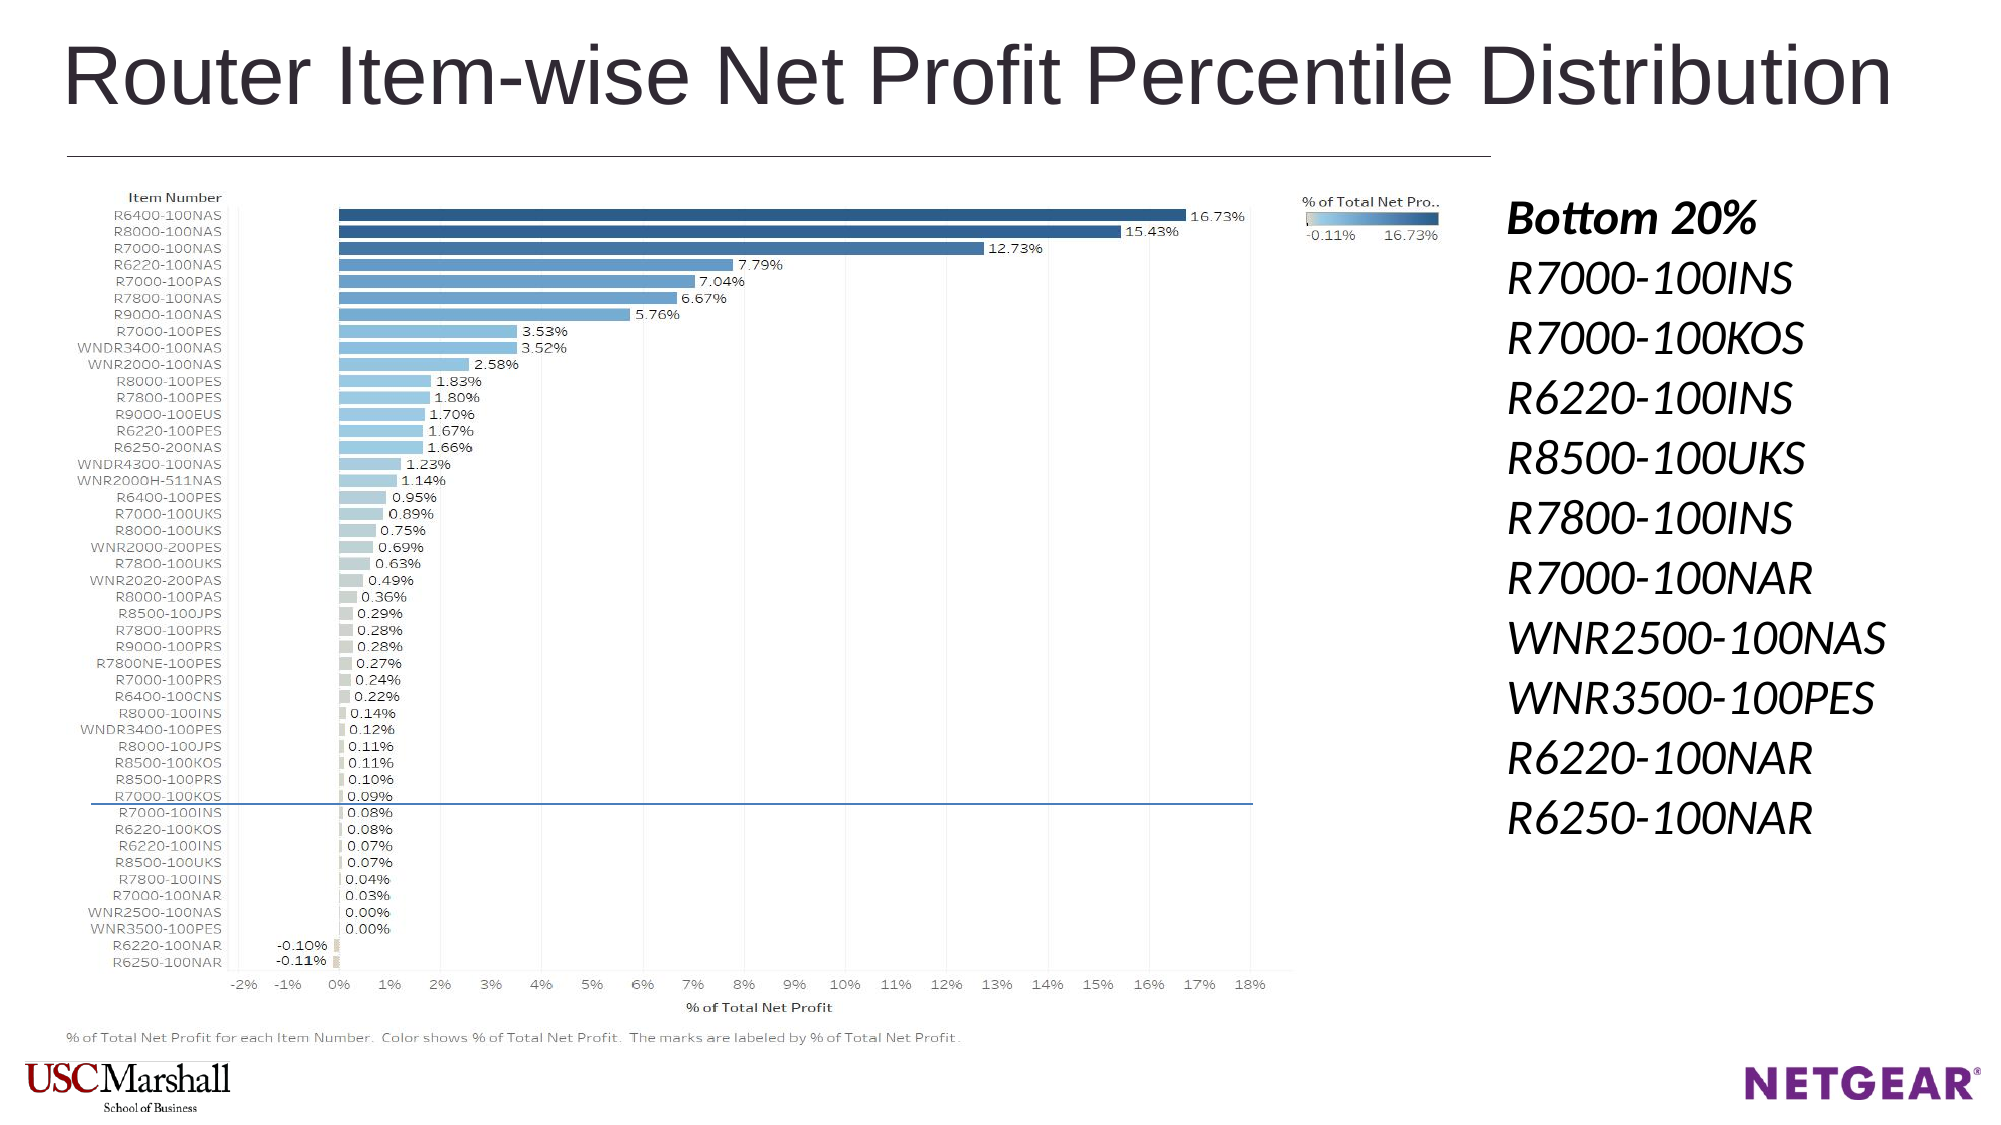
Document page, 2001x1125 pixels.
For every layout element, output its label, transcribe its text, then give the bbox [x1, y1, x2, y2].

picture [1745, 1066, 1981, 1100]
text_box Bottom 20% R7000-100INS R7000-100KOS R6220-100INS R8500-100UKS R7800-100INS R7000-100NAR WNR2500-100NAS WNR3500-100PES R6220-100NAR R6250-100NAR [1491, 177, 1915, 973]
picture [66, 176, 1444, 1046]
text_box Router Item-wise Net Profit Percentile Distribution [48, 25, 2000, 157]
picture [24, 1061, 231, 1112]
